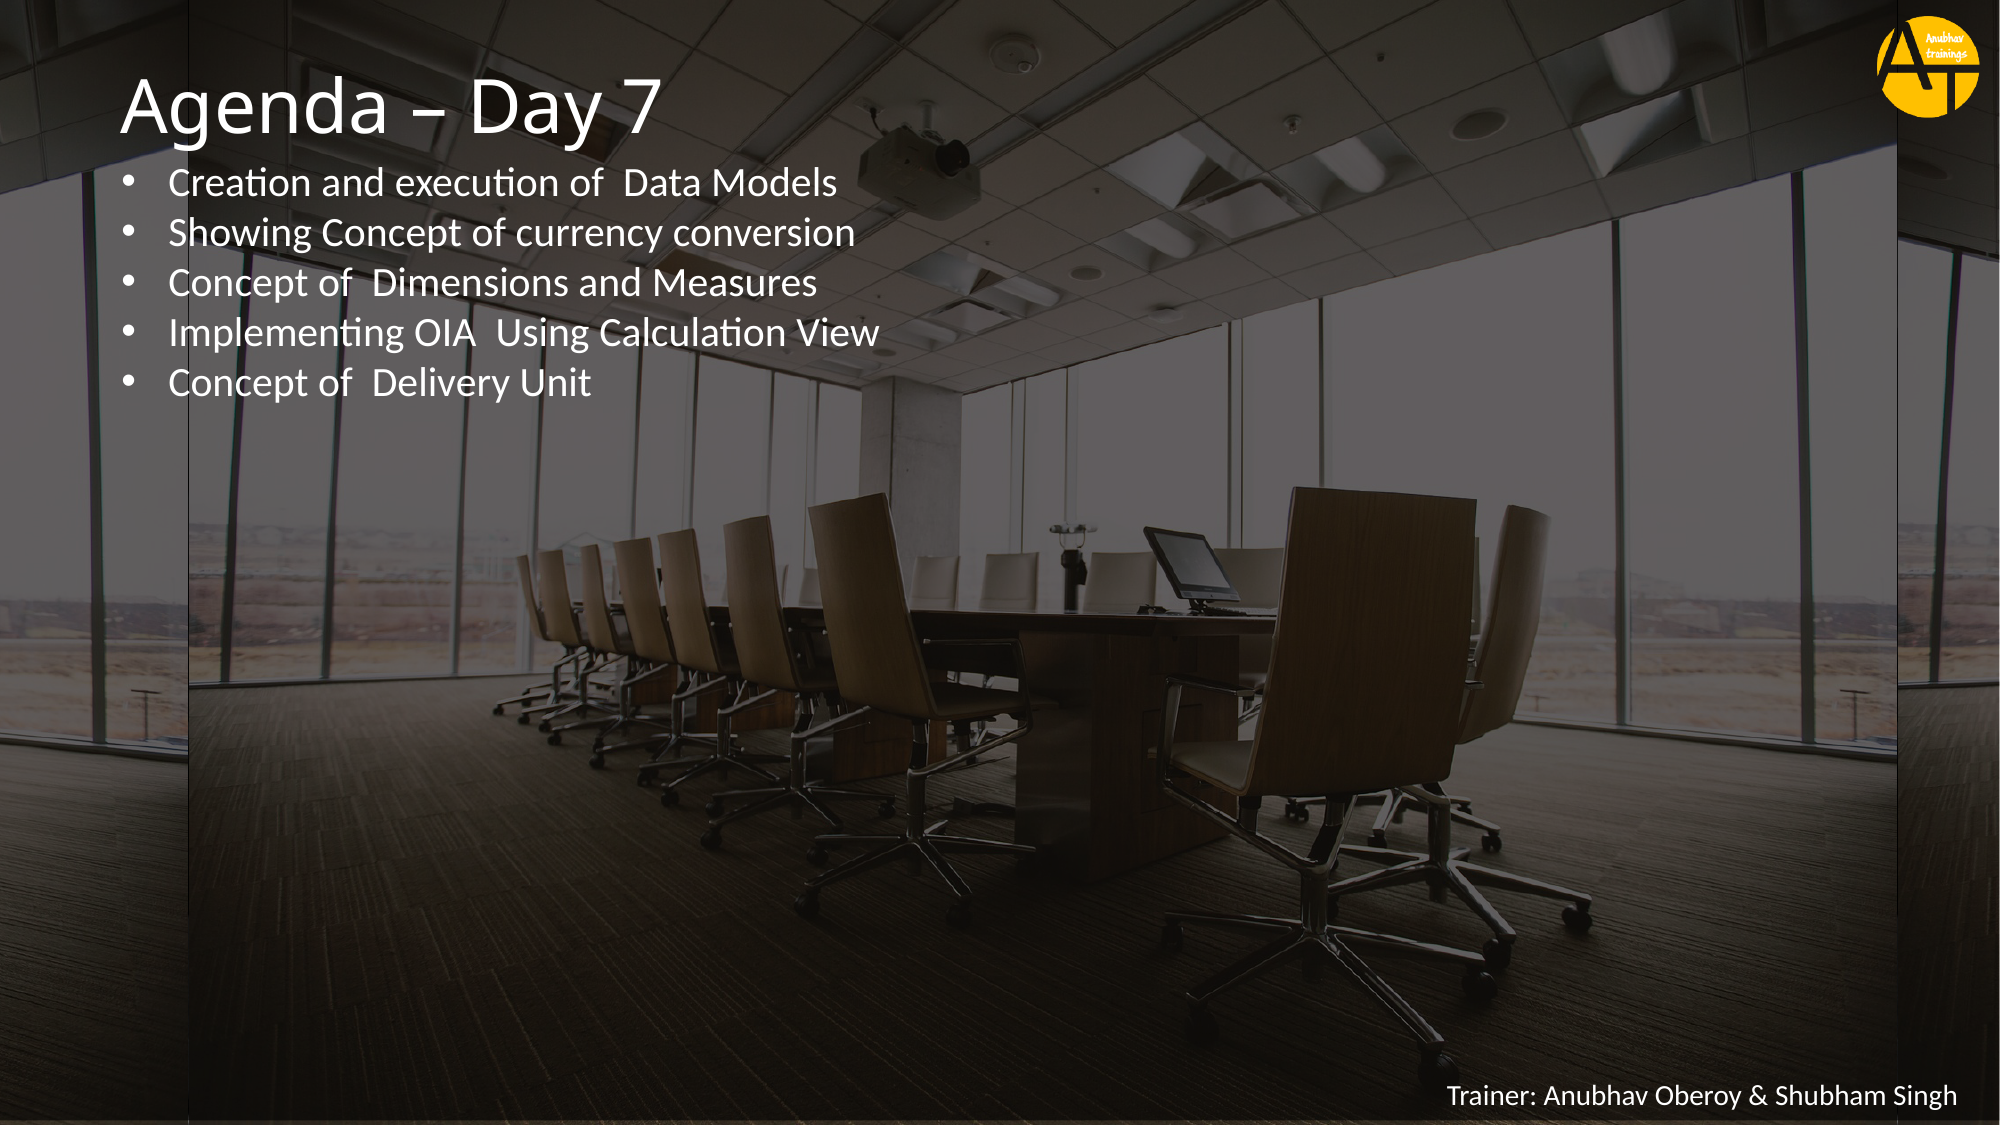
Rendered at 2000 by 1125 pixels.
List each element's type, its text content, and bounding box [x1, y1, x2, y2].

text_box Creation and execution of Data Models Showing Concept of currency conversion Concept of Dimensions and Measures Implementing OIA Using Calculation View Concept of Delivery Unit [106, 147, 1414, 413]
footer Trainer: Anubhav Oberoy & Shubham Singh [1413, 1070, 1992, 1118]
picture [1866, 9, 1985, 126]
title Agenda – Day 7 [99, 45, 1900, 162]
text_box [0, 0, 2000, 1122]
